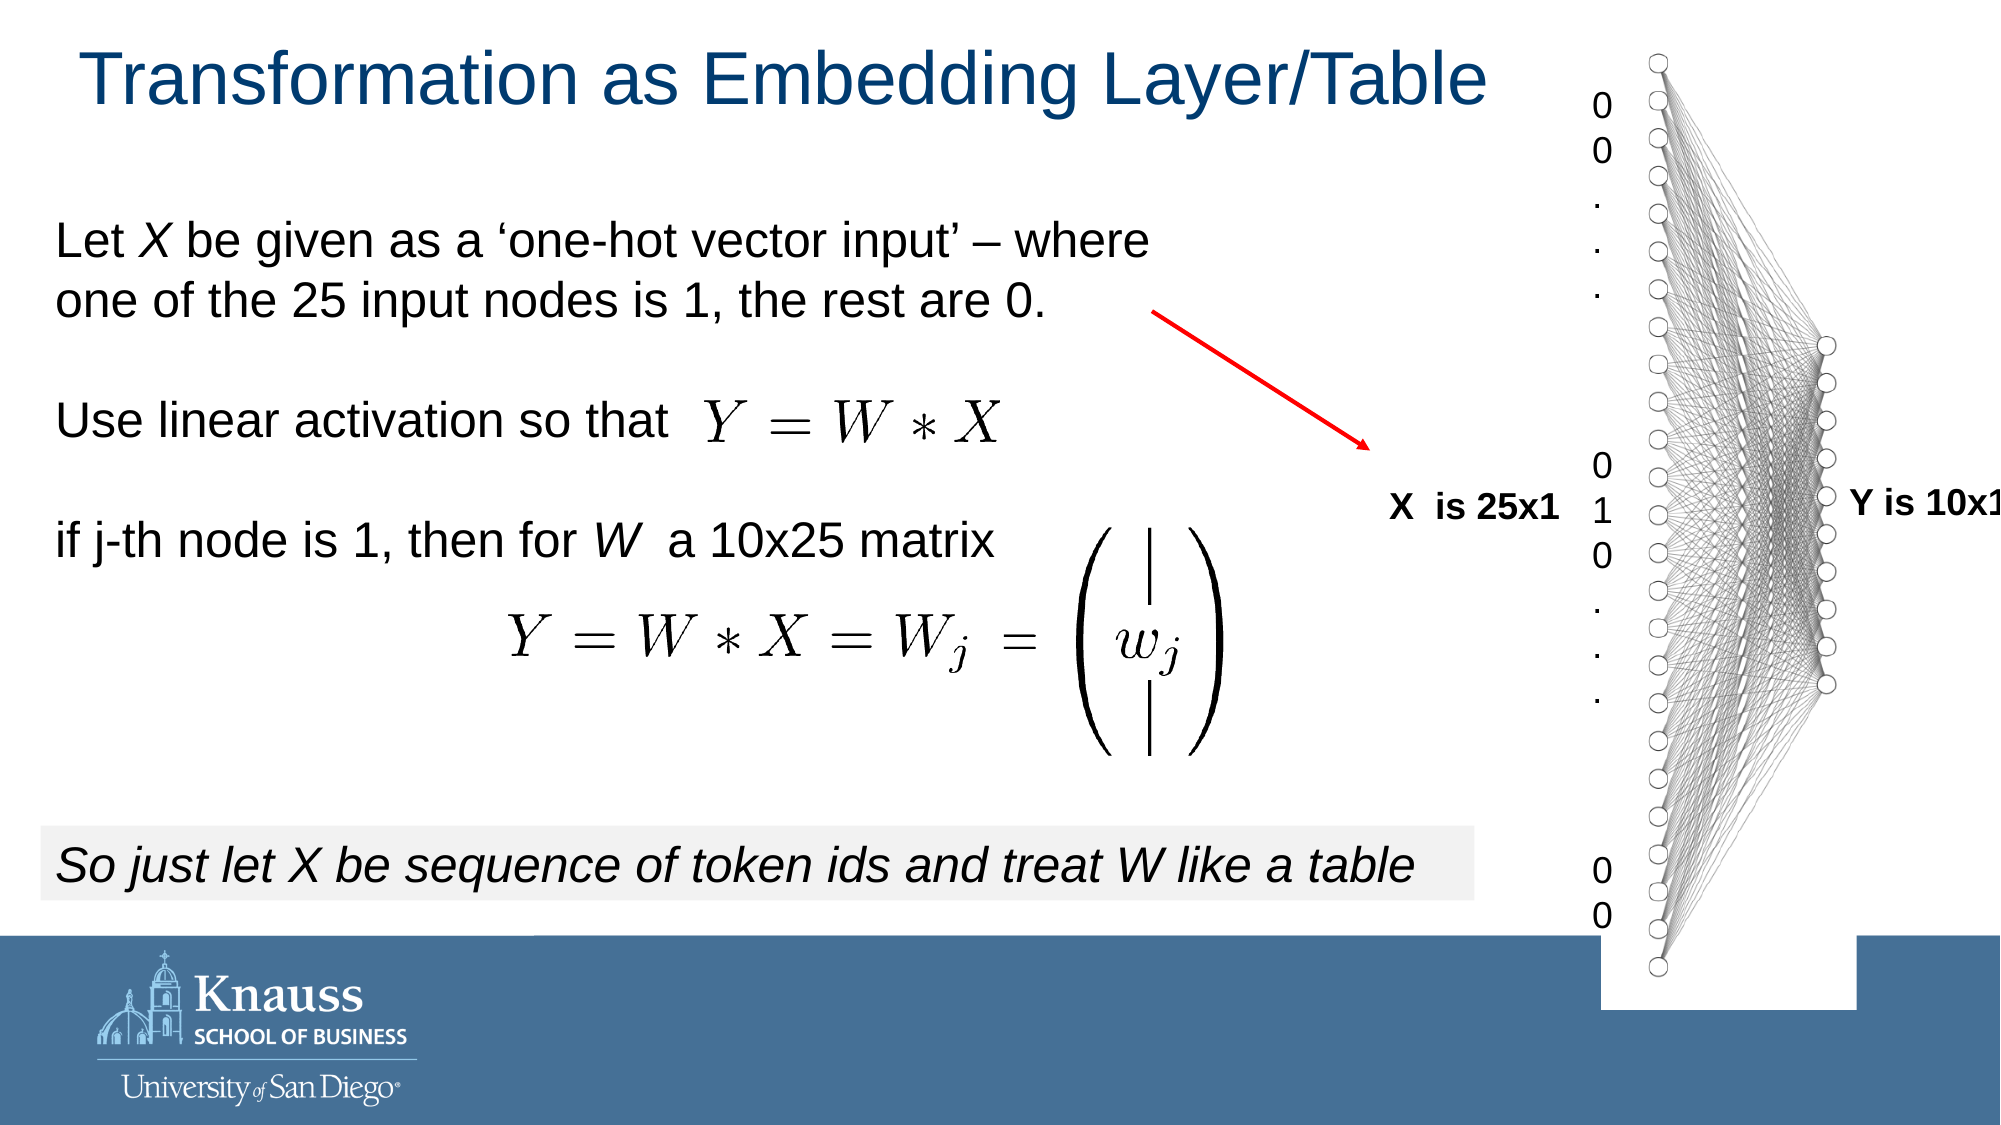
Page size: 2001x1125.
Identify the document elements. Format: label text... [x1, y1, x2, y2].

text_box So just let X be sequence of token ids and treat W like a table [40, 825, 1151, 901]
picture [1003, 489, 1225, 756]
picture [507, 612, 986, 684]
picture [703, 398, 1000, 451]
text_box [1151, 0, 2000, 1010]
text_box Let X be given as a ‘one-hot vector input’ – where one of the 25 input nodes is 1, the rest are 0. Use linear activation so that if j-th node is 1, then for W a 10x25 matrix [40, 200, 1151, 576]
text_box Transformation as Embedding Layer/Table [64, 32, 1151, 172]
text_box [0, 0, 2000, 1125]
